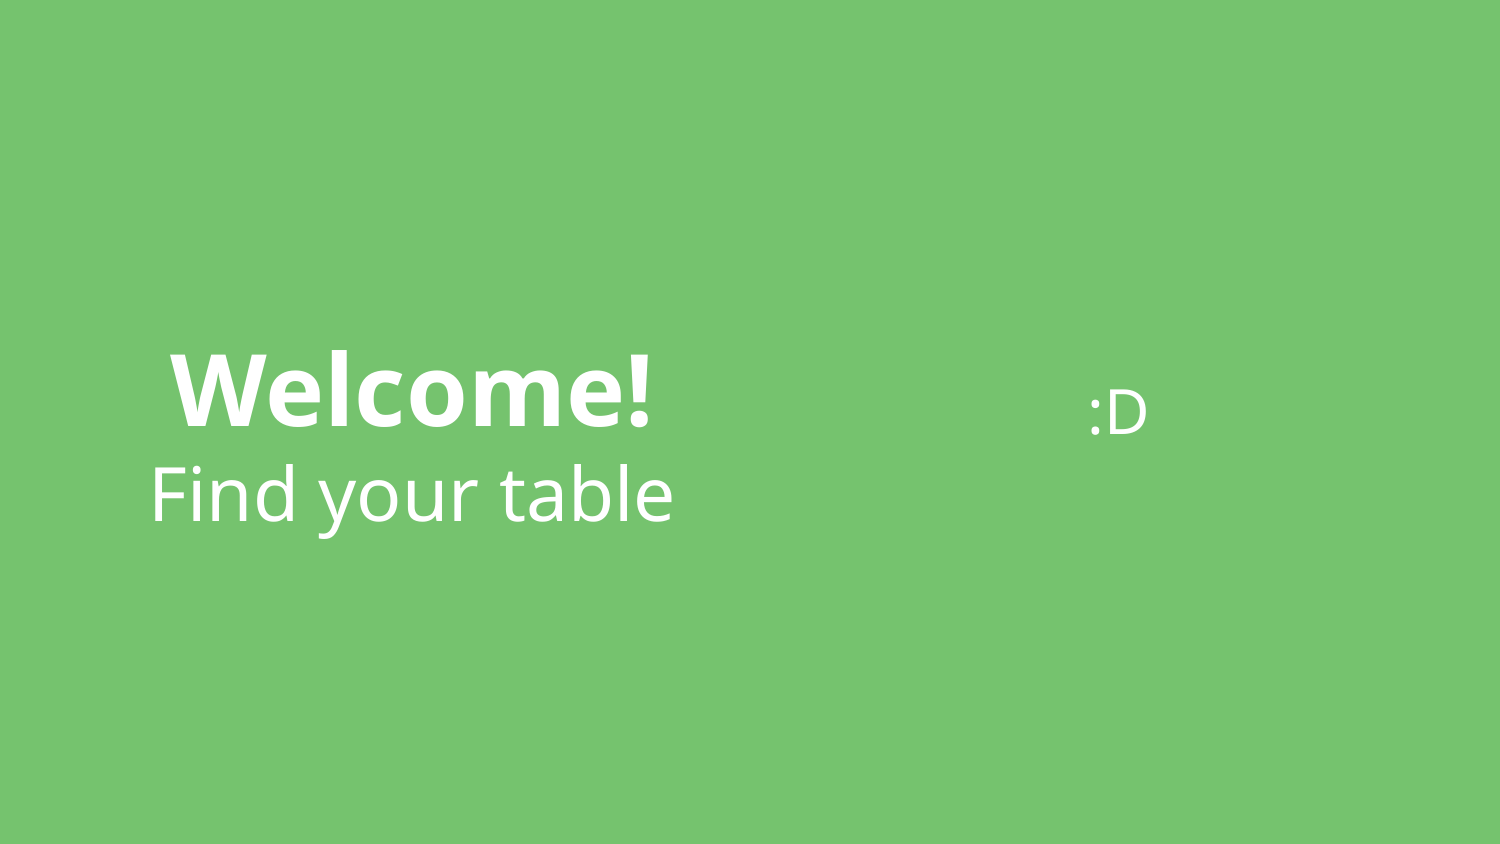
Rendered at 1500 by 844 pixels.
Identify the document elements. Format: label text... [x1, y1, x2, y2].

list :D [1072, 345, 1222, 513]
